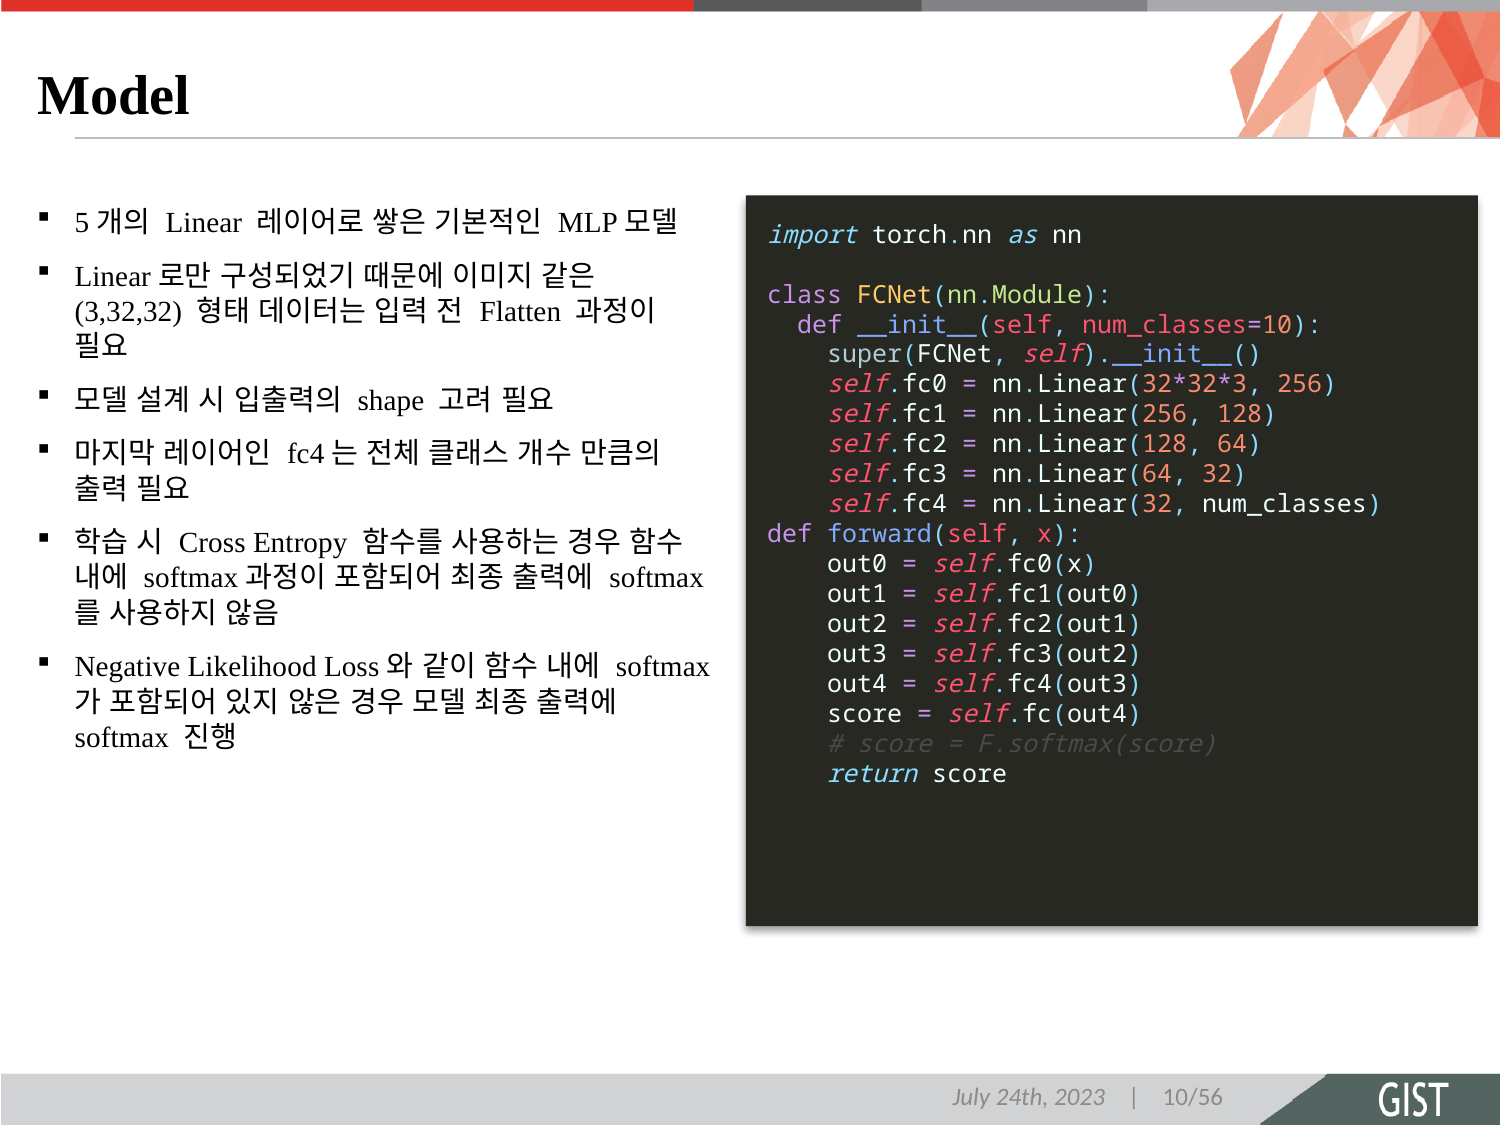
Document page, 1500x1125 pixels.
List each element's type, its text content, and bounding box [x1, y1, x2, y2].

list 5개의 Linear 레이어로 쌓은 기본적인 MLP모델 Linear로만 구성되었기 때문에 이미지 같은 (3,32,32) 형태 데이터는 입력 전 Flatten 과정이 필요 모델 설계 시 입출력의 shape 고려 필요 마지막 레이어인 fc4는 전체 클래스 개수 만큼의 출력 필요 학습 시 Cross Entropy 함수를 사용하는 경우 함수 내에 softmax과정이 포함되어 최종 출력에 softmax를 사용하지 않음 Negative Likelihood Loss와 같이 함수 내에 softmax가 포함되어 있지 않은 경우 모델 최종 출력에 softmax 진행 [22, 195, 733, 886]
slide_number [937, 1066, 1275, 1125]
picture [0, 0, 1500, 1125]
title Model [22, 52, 1478, 141]
text_box [745, 194, 1479, 927]
text_box import torch.nn as nn class FCNet(nn.Module): def __init__(self, num_classes=10): super(FCNet, self).__init__() self.fc0 = nn.Linear(32*32*3, 256) self.fc1 = nn.Linear(256, 128) self.fc2 = nn.Linear(128, 64) self.fc3 = nn.Linear(64, 32) self.fc4 = nn.Linear(32, num_classes) def forward(self, x): out0 = self.fc0(x) out1 = self.fc1(out0) out2 = self.fc2(out1) out3 = self.fc3(out2) out4 = self.fc4(out3) score = self.fc(out4) # score = F.softmax(score) return score [752, 210, 1500, 795]
